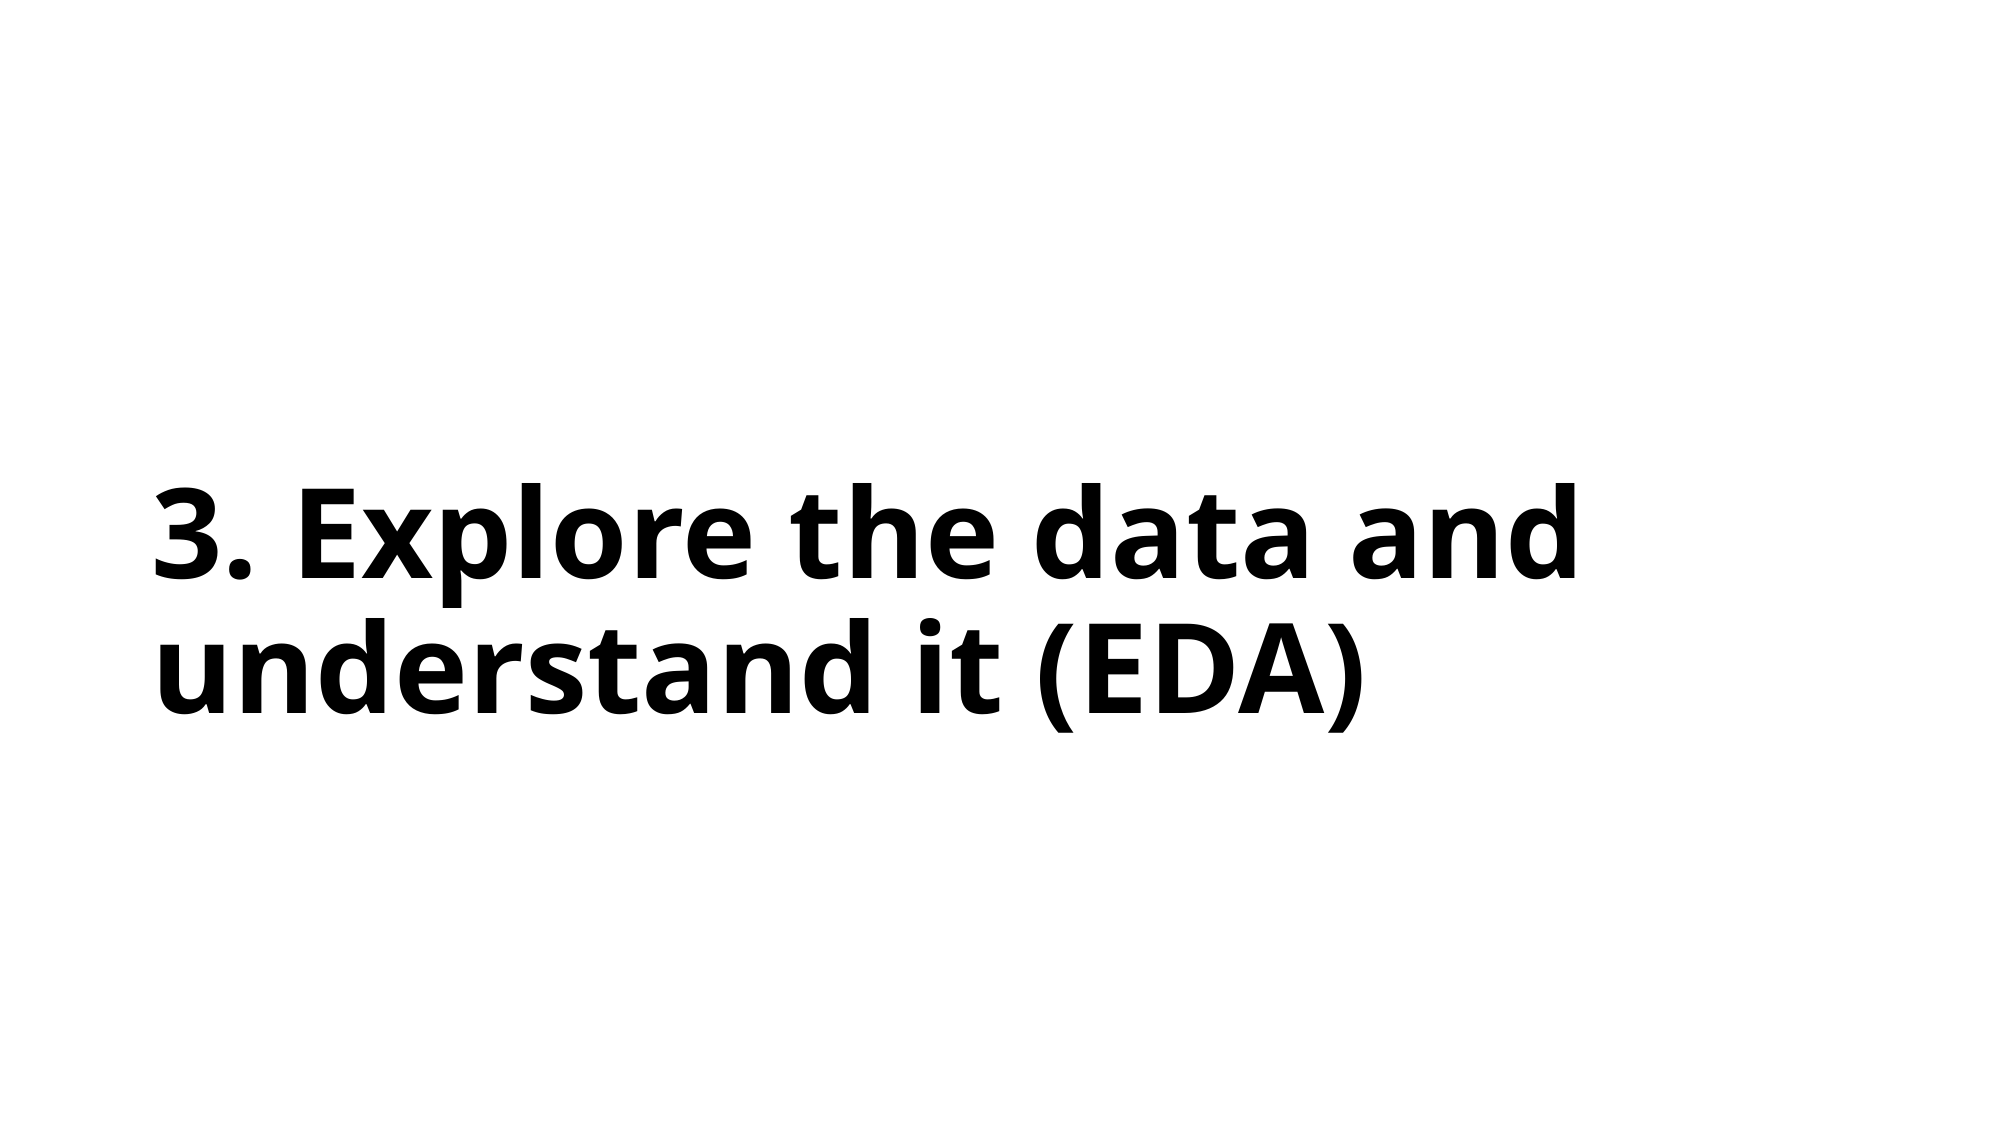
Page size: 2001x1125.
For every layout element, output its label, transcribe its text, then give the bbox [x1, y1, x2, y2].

title 3. Explore the data and understand it (EDA) [136, 280, 1862, 749]
